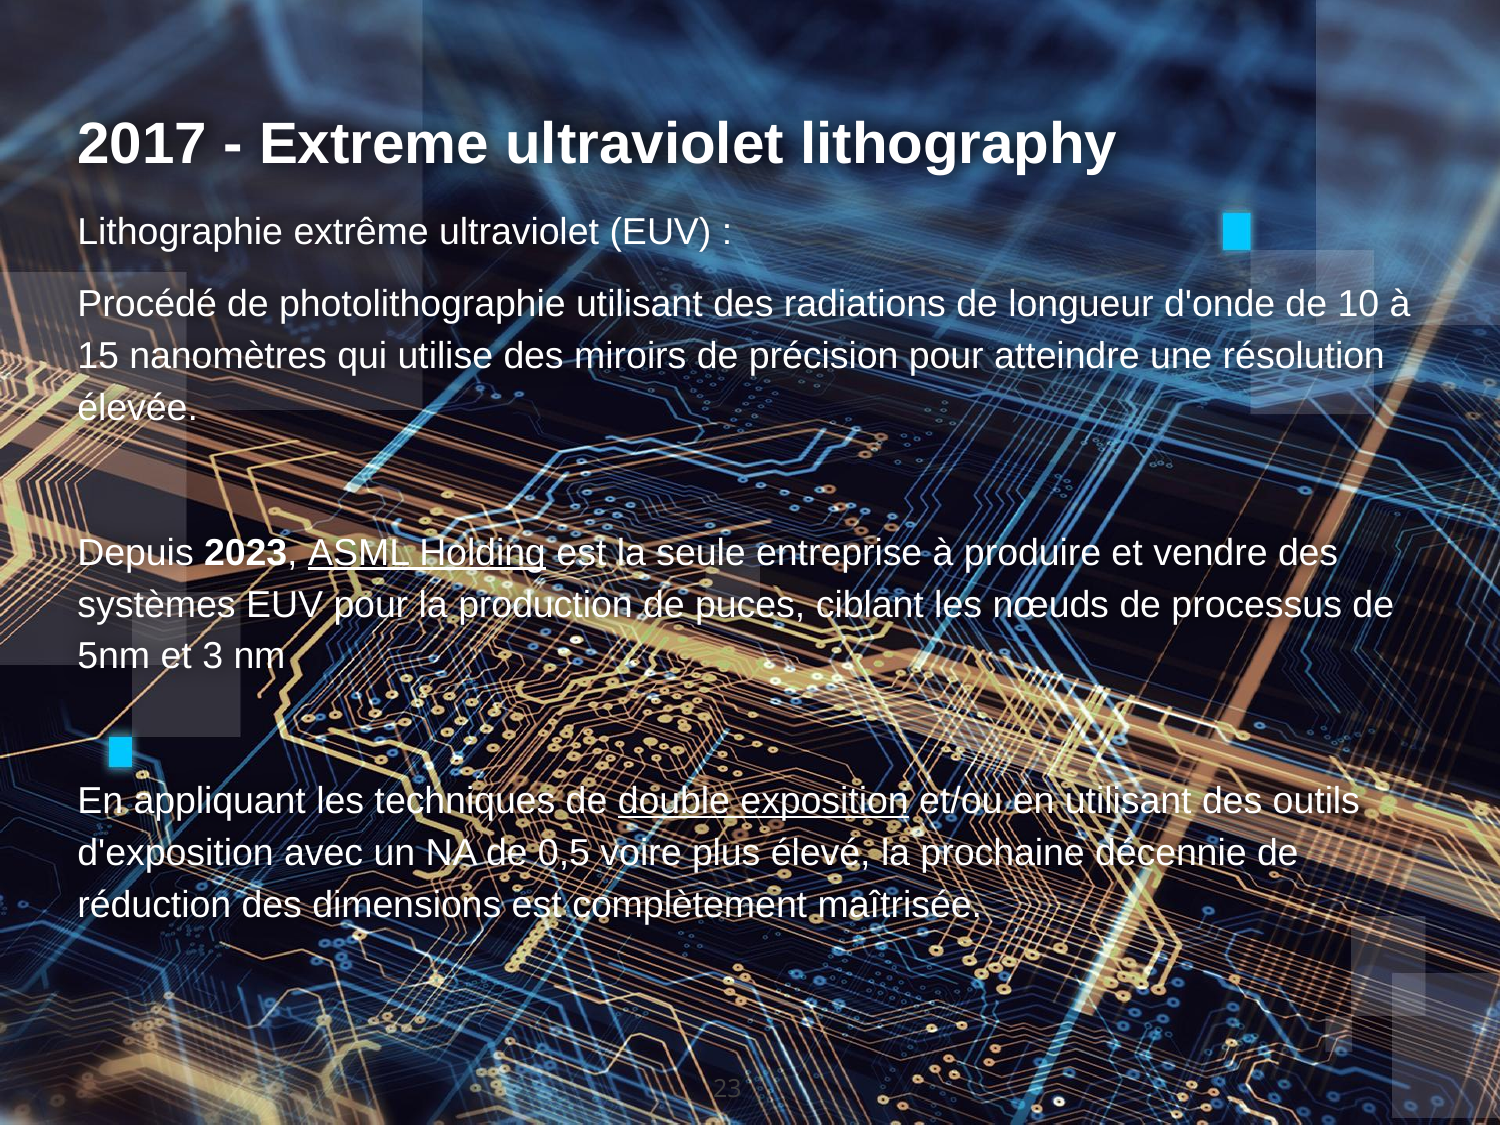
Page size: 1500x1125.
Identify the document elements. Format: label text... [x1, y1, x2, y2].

picture [0, 0, 1500, 1125]
list 2017 - Extreme ultraviolet lithography Lithographie extrême ultraviolet (EUV) : Procédé de photolithographie utilisant des radiations de longueur d'onde de 10 à 15 nanomètres qui utilise des miroirs de précision pour atteindre une résolution élevée. Depuis 2023, ASML Holding est la seule entreprise à produire et vendre des systèmes EUV pour la production de puces, ciblant les nœuds de processus de 5nm et 3 nm En appliquant les techniques de double exposition et/ou en utilisant des outils d'exposition avec un NA de 0,5 voire plus élevé, la prochaine décennie de réduction des dimensions est complètement maîtrisée. [62, 62, 1452, 1006]
text_box ‹#› [681, 1065, 773, 1115]
